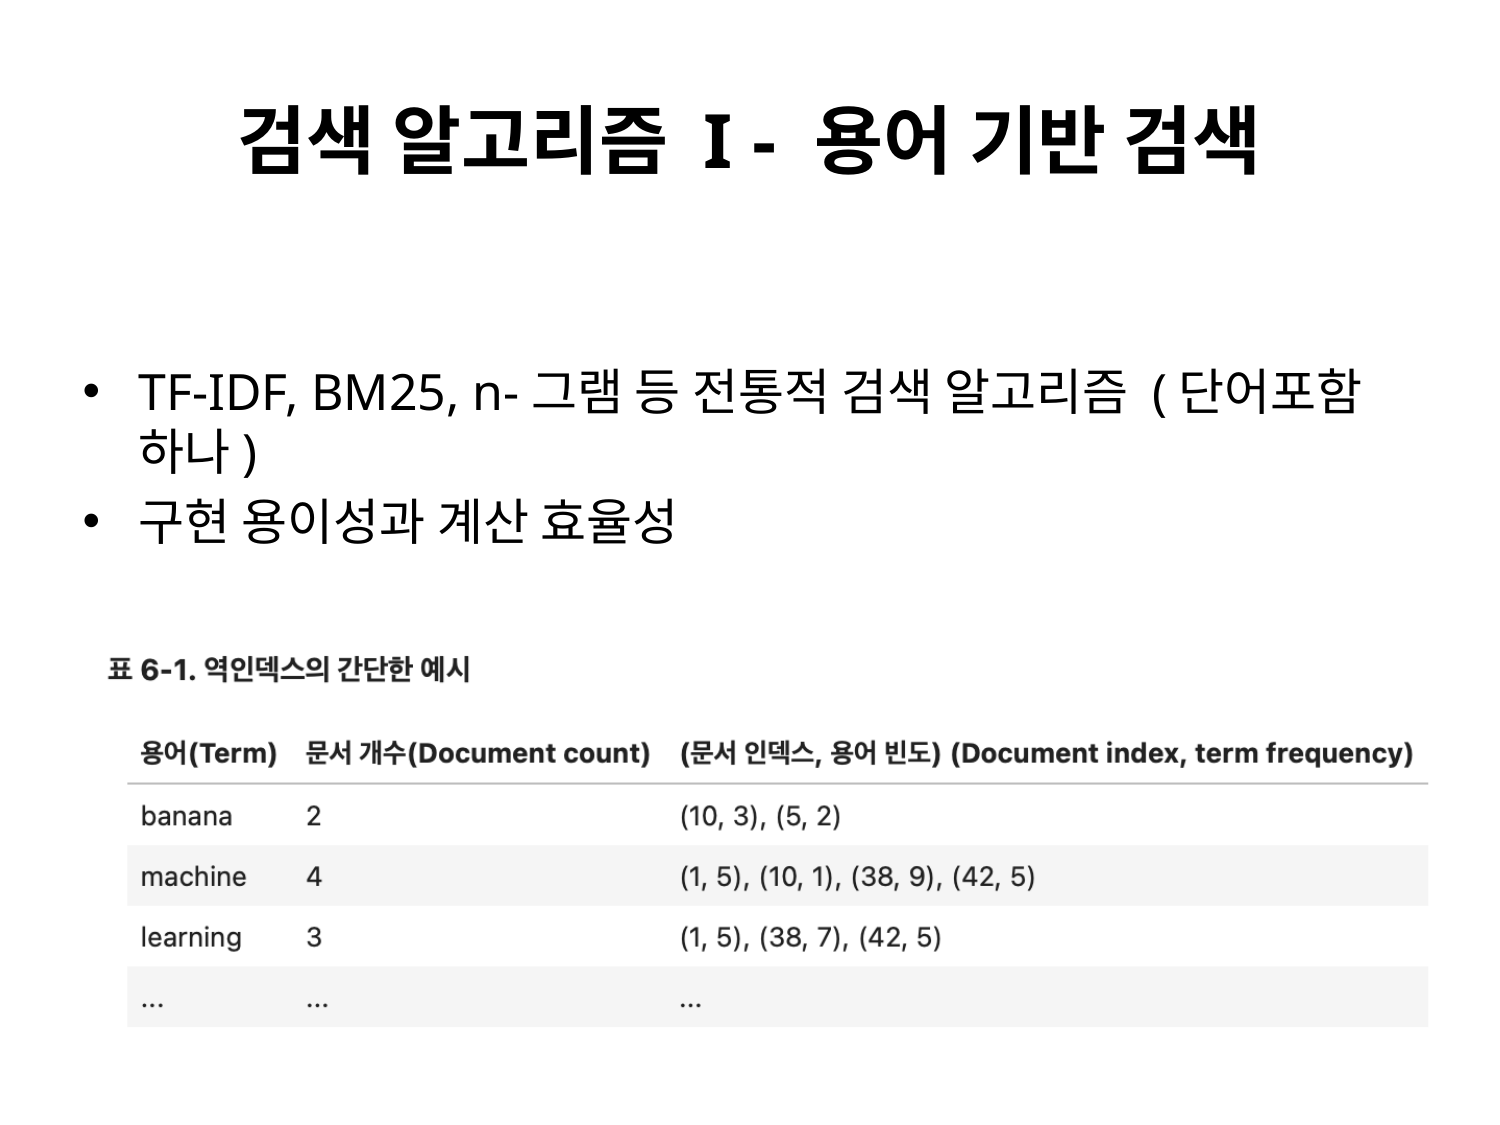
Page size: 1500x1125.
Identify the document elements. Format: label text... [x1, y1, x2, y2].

picture [93, 631, 1446, 1049]
title 검색 알고리즘 I - 용어 기반 검색 [74, 44, 1426, 234]
list TF-IDF, BM25, n-그램 등 전통적 검색 알고리즘 (단어포함 하나) 구현 용이성과 계산 효율성 [74, 261, 1426, 1006]
